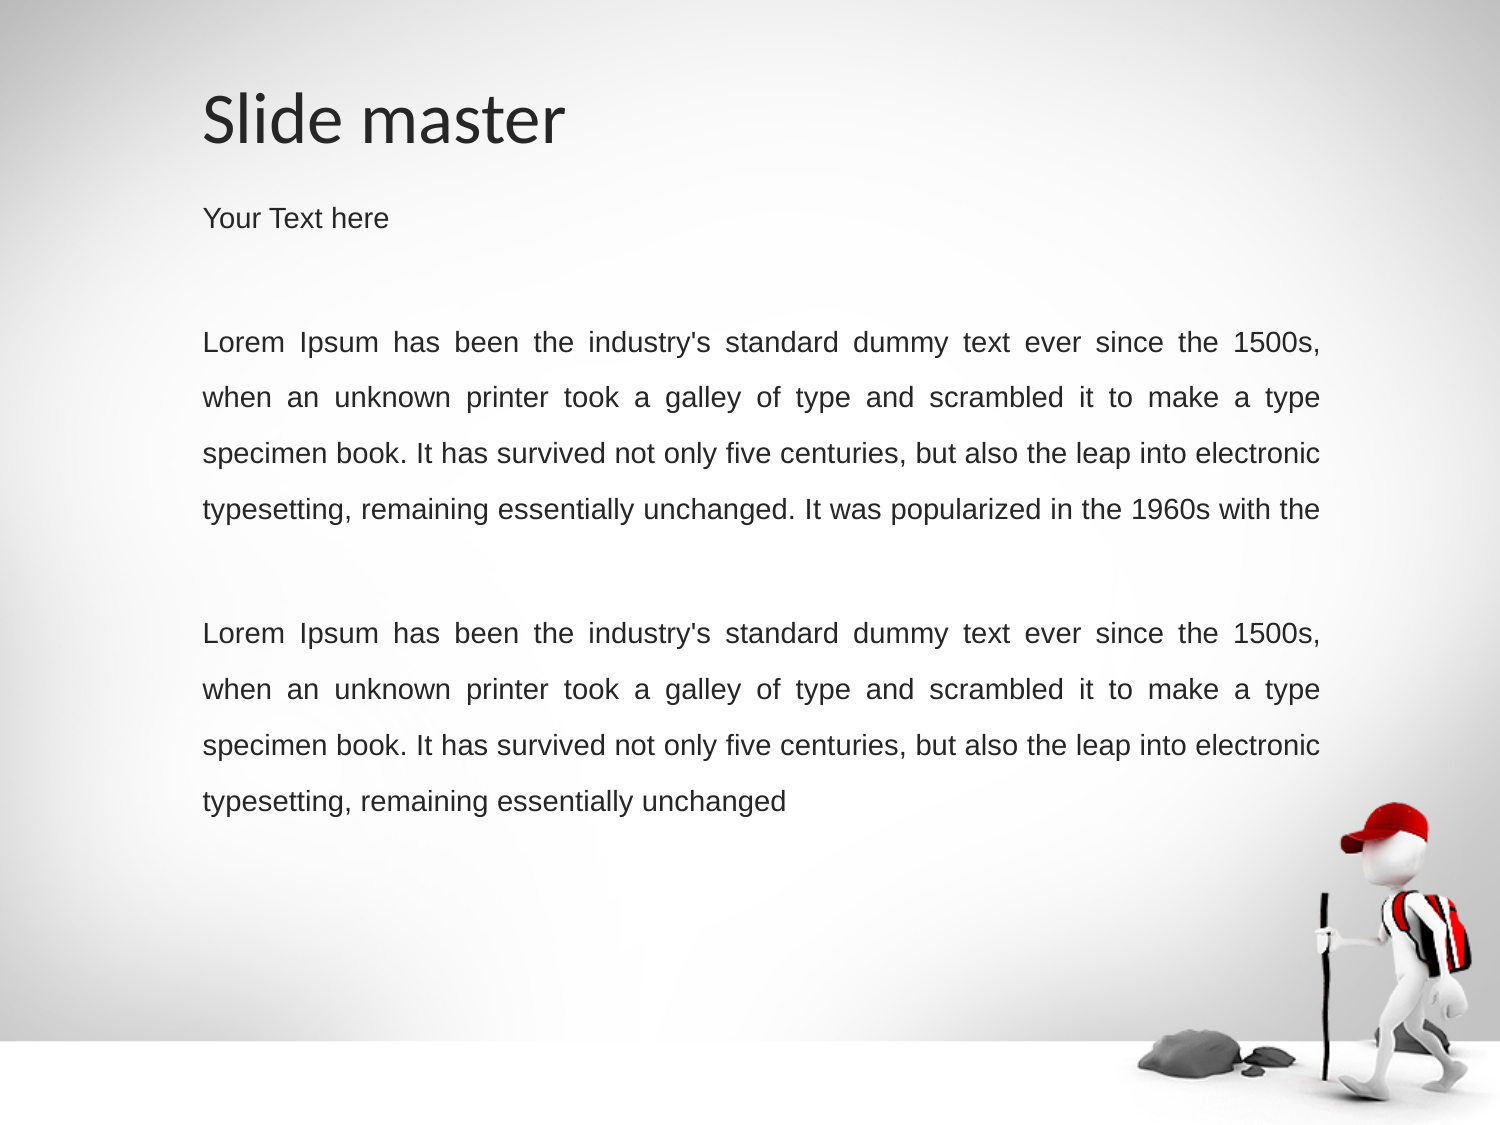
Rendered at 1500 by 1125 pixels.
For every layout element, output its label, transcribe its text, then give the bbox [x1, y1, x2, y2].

picture [0, 0, 1500, 1125]
text_box Slide master [187, 62, 1286, 167]
text_box Your Text here Lorem Ipsum has been the industry's standard dummy text ever since the 1500s, when an unknown printer took a galley of type and scrambled it to make a type specimen book. It has survived not only five centuries, but also the leap into electronic typesetting, remaining essentially unchanged. It was popularized in the 1960s with the Lorem Ipsum has been the industry's standard dummy text ever since the 1500s, when an unknown printer took a galley of type and scrambled it to make a type specimen book. It has survived not only five centuries, but also the leap into electronic typesetting, remaining essentially unchanged [187, 170, 1338, 855]
